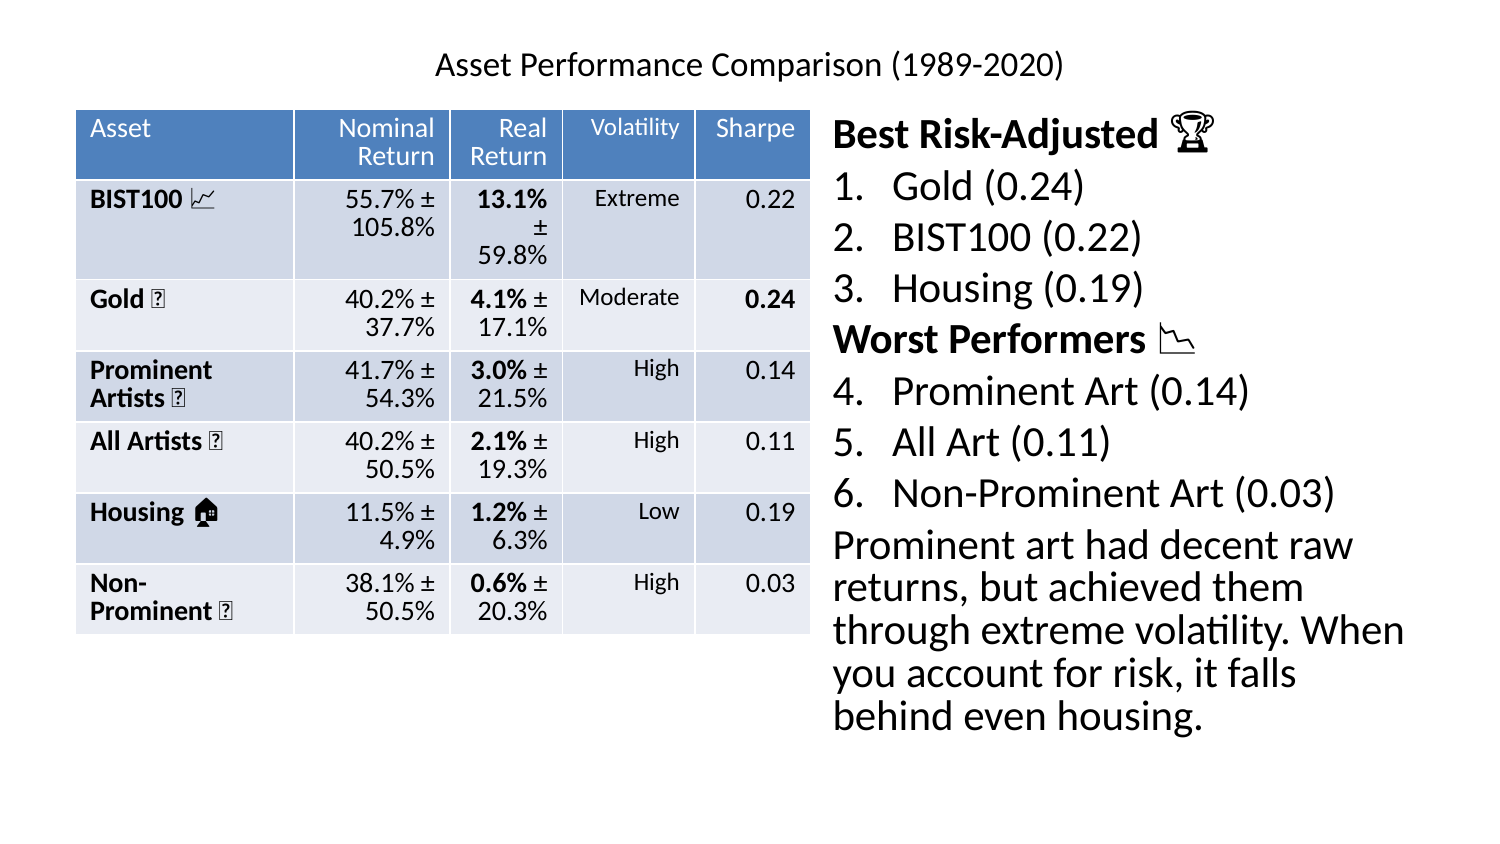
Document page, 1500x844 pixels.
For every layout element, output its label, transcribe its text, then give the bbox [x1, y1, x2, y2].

table_cell 0.6% ± 20.3% [451, 565, 562, 634]
table_header Sharpe [696, 110, 810, 179]
table_cell 55.7% ± 105.8% [295, 181, 449, 279]
table_header Volatility [563, 110, 694, 179]
title Asset Performance Comparison (1989-2020) [75, 33, 1425, 91]
table_cell 0.14 [696, 352, 810, 421]
table_cell 3.0% ± 21.5% [451, 352, 562, 421]
table_cell 40.2% ± 50.5% [295, 423, 449, 492]
table_cell 4.1% ± 17.1% [451, 280, 562, 350]
list Best Risk-Adjusted 🏆 Gold (0.24) BIST100 (0.22) Housing (0.19) Worst Performers 📉 Prominent Art (0.14) All Art (0.11) Non-Prominent Art (0.03) Prominent art had decent raw returns, but achieved them through extreme volatility. When you account for risk, it falls behind even housing. [817, 109, 1425, 754]
table_cell 0.11 [696, 423, 810, 492]
table_cell 40.2% ± 37.7% [295, 280, 449, 350]
table_cell 2.1% ± 19.3% [451, 423, 562, 492]
table_cell 0.19 [696, 494, 810, 563]
table_cell High [563, 352, 694, 421]
table_cell Extreme [563, 181, 694, 279]
table_cell 13.1% ± 59.8% [451, 181, 562, 279]
table_cell Housing 🏠 [76, 494, 293, 563]
table_cell 0.24 [696, 280, 810, 350]
table_header Asset [76, 110, 293, 179]
table_cell 0.03 [696, 565, 810, 634]
table_header Nominal Return [295, 110, 449, 179]
table_cell Moderate [563, 280, 694, 350]
table_header Real Return [451, 110, 562, 179]
table_cell 0.22 [696, 181, 810, 279]
table_cell BIST100 📈 [76, 181, 293, 279]
table_cell Non-Prominent 🎨 [76, 565, 293, 634]
table_cell 11.5% ± 4.9% [295, 494, 449, 563]
table_cell High [563, 565, 694, 634]
table_cell All Artists 🎨 [76, 423, 293, 492]
table_cell 38.1% ± 50.5% [295, 565, 449, 634]
table_cell Gold 🥇 [76, 280, 293, 350]
table_cell High [563, 423, 694, 492]
table_cell 41.7% ± 54.3% [295, 352, 449, 421]
table_cell 1.2% ± 6.3% [451, 494, 562, 563]
table_cell Prominent Artists 🎨 [76, 352, 293, 421]
table_cell Low [563, 494, 694, 563]
